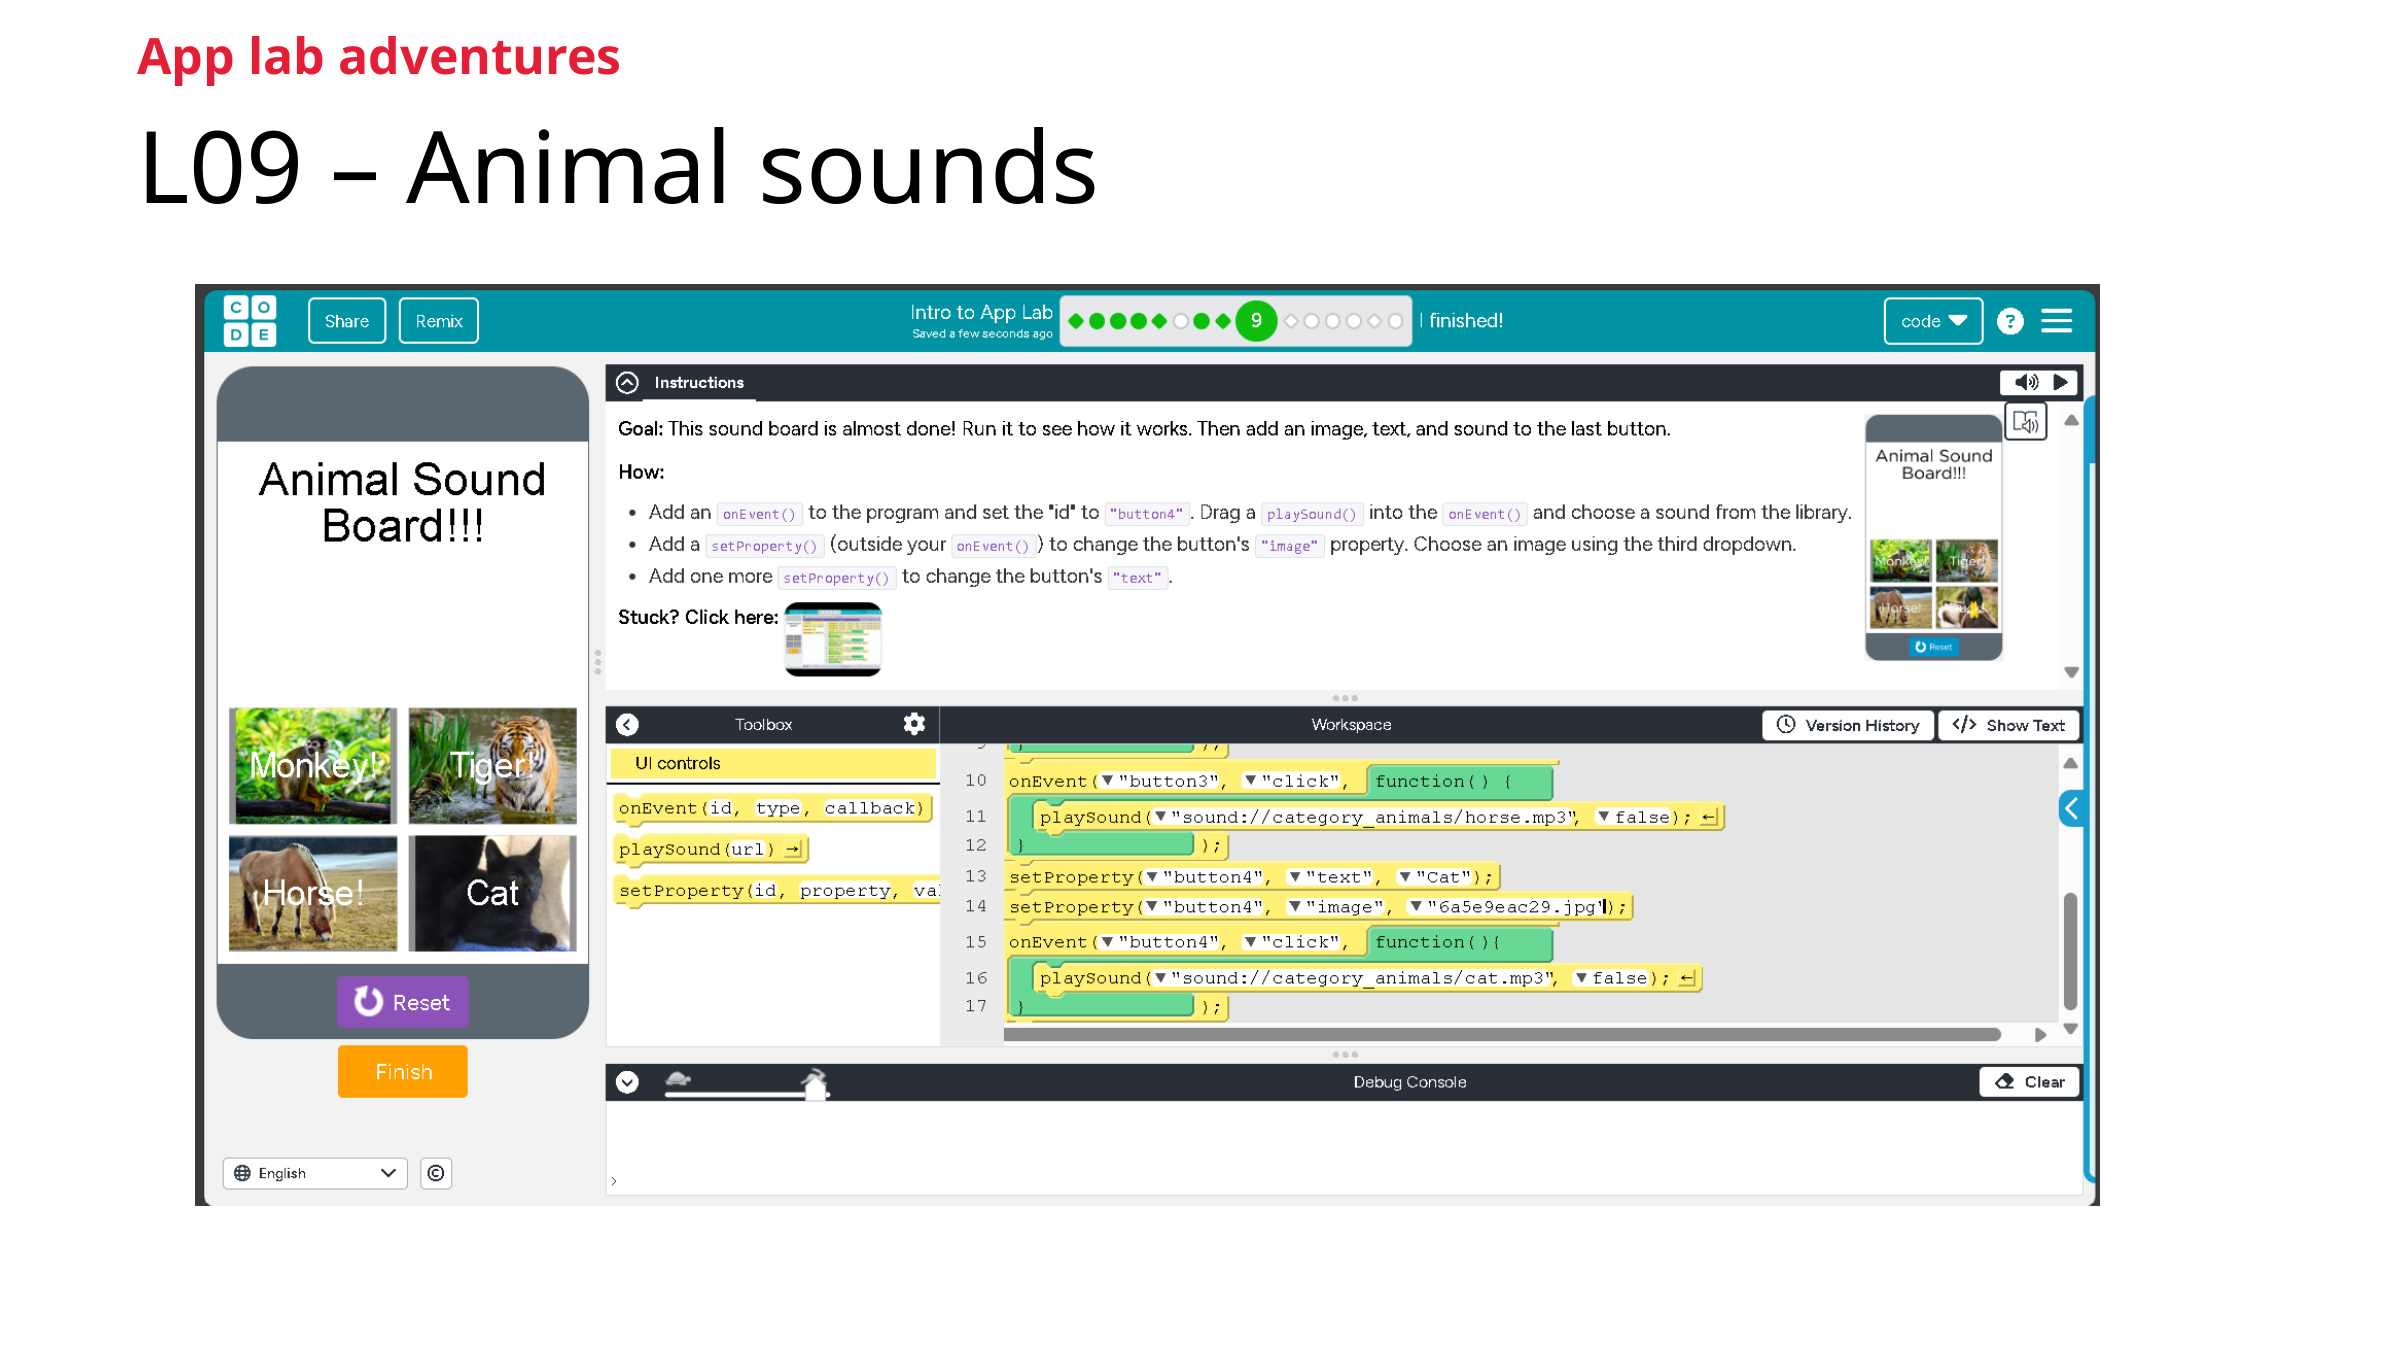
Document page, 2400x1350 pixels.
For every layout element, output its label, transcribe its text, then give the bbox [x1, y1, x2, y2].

text_box L09 – Animal sounds [122, 114, 2265, 243]
text_box App lab adventures [122, 26, 2265, 99]
picture [195, 284, 2100, 1206]
